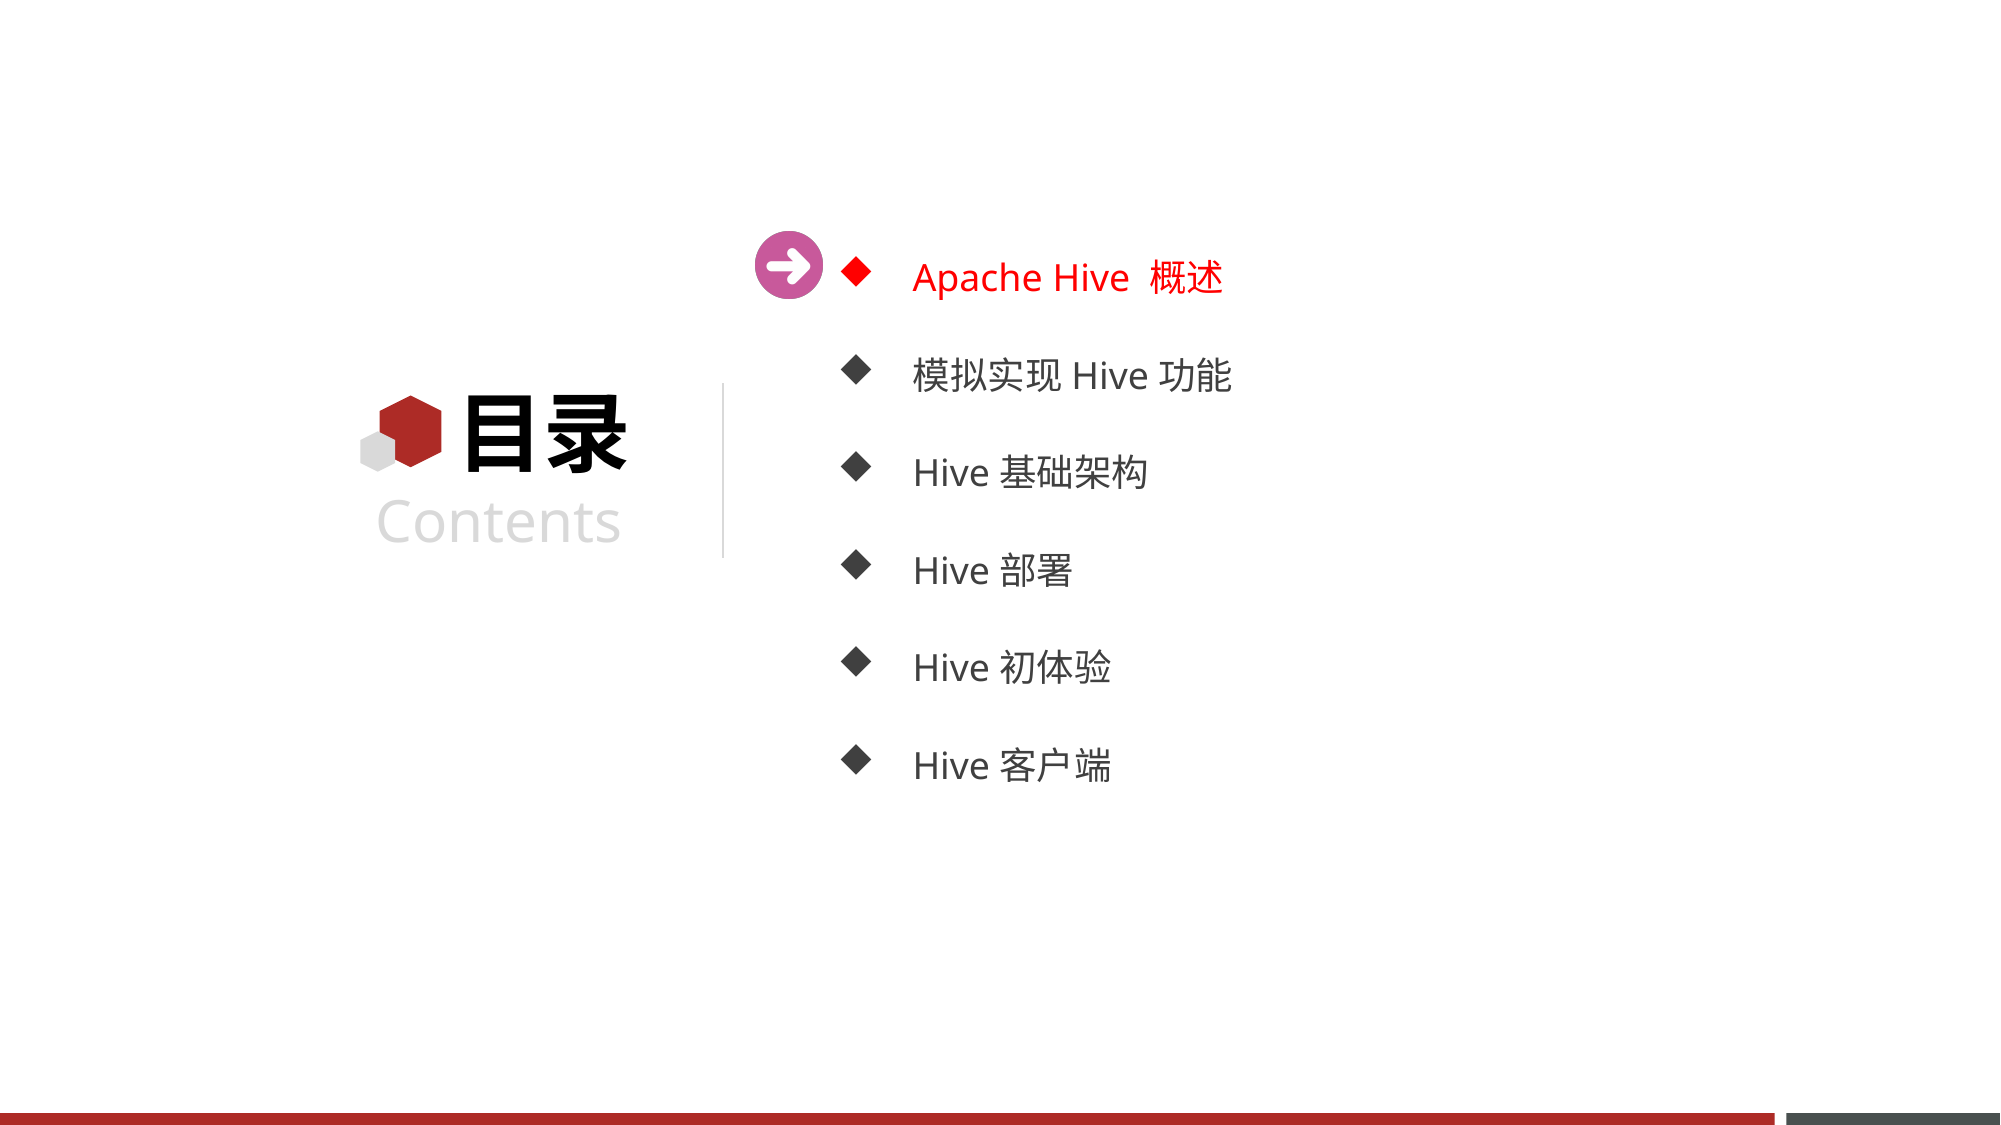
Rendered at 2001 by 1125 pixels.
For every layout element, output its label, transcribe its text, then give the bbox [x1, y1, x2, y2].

picture [755, 231, 823, 299]
list Apache Hive 概述 模拟实现Hive功能 Hive基础架构 Hive部署 Hive初体验 Hive客户端 [822, 149, 1803, 848]
